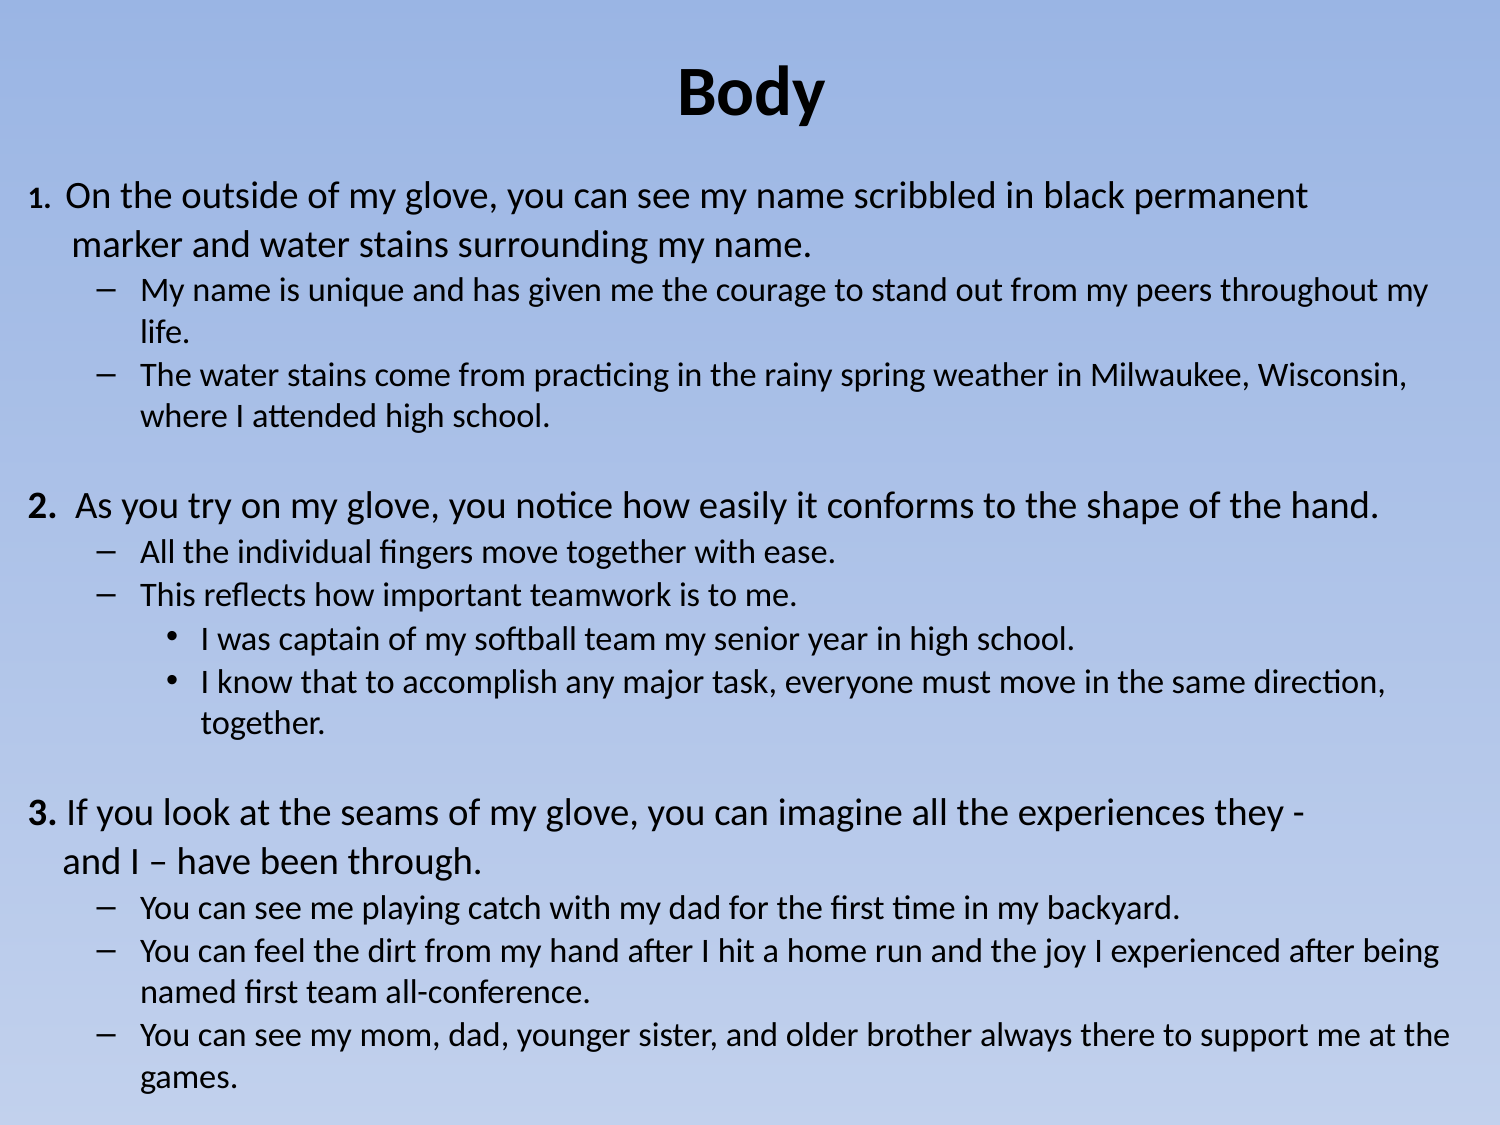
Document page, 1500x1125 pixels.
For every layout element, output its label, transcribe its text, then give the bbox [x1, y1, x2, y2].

list 1. On the outside of my glove, you can see my name scribbled in black permanent marker and water stains surrounding my name. My name is unique and has given me the courage to stand out from my peers throughout my life. The water stains come from practicing in the rainy spring weather in Milwaukee, Wisconsin, where I attended high school. 2. As you try on my glove, you notice how easily it conforms to the shape of the hand. All the individual fingers move together with ease. This reflects how important teamwork is to me. I was captain of my softball team my senior year in high school. I know that to accomplish any major task, everyone must move in the same direction, together. 3. If you look at the seams of my glove, you can imagine all the experiences they - and I – have been through. You can see me playing catch with my dad for the first time in my backyard. You can feel the dirt from my hand after I hit a home run and the joy I experienced after being named first team all-conference. You can see my mom, dad, younger sister, and older brother always there to support me at the games. [12, 162, 1500, 1125]
title Body [112, 37, 1391, 138]
